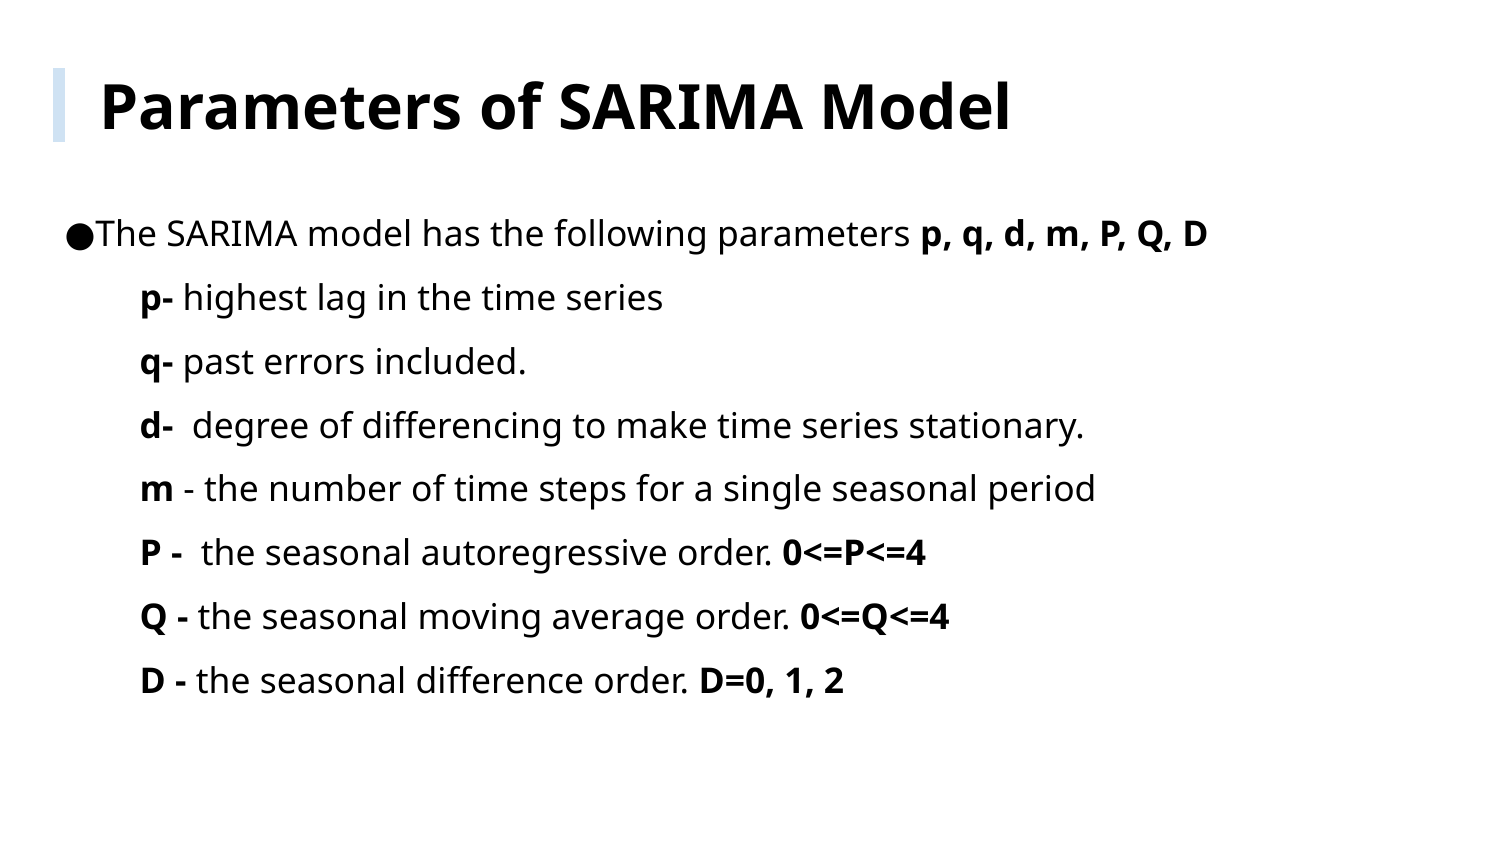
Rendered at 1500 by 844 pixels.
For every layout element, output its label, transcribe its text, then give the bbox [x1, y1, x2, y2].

text_box The SARIMA model has the following parameters p, q, d, m, P, Q, D p- highest lag in the time series q- past errors included. d- degree of differencing to make time series stationary. m - the number of time steps for a single seasonal period P - the seasonal autoregressive order. 0<=P<=4 Q - the seasonal moving average order. 0<=Q<=4 D - the seasonal difference order. D=0, 1, 2 [58, 184, 1500, 703]
text_box Parameters of SARIMA Model [93, 61, 1403, 149]
